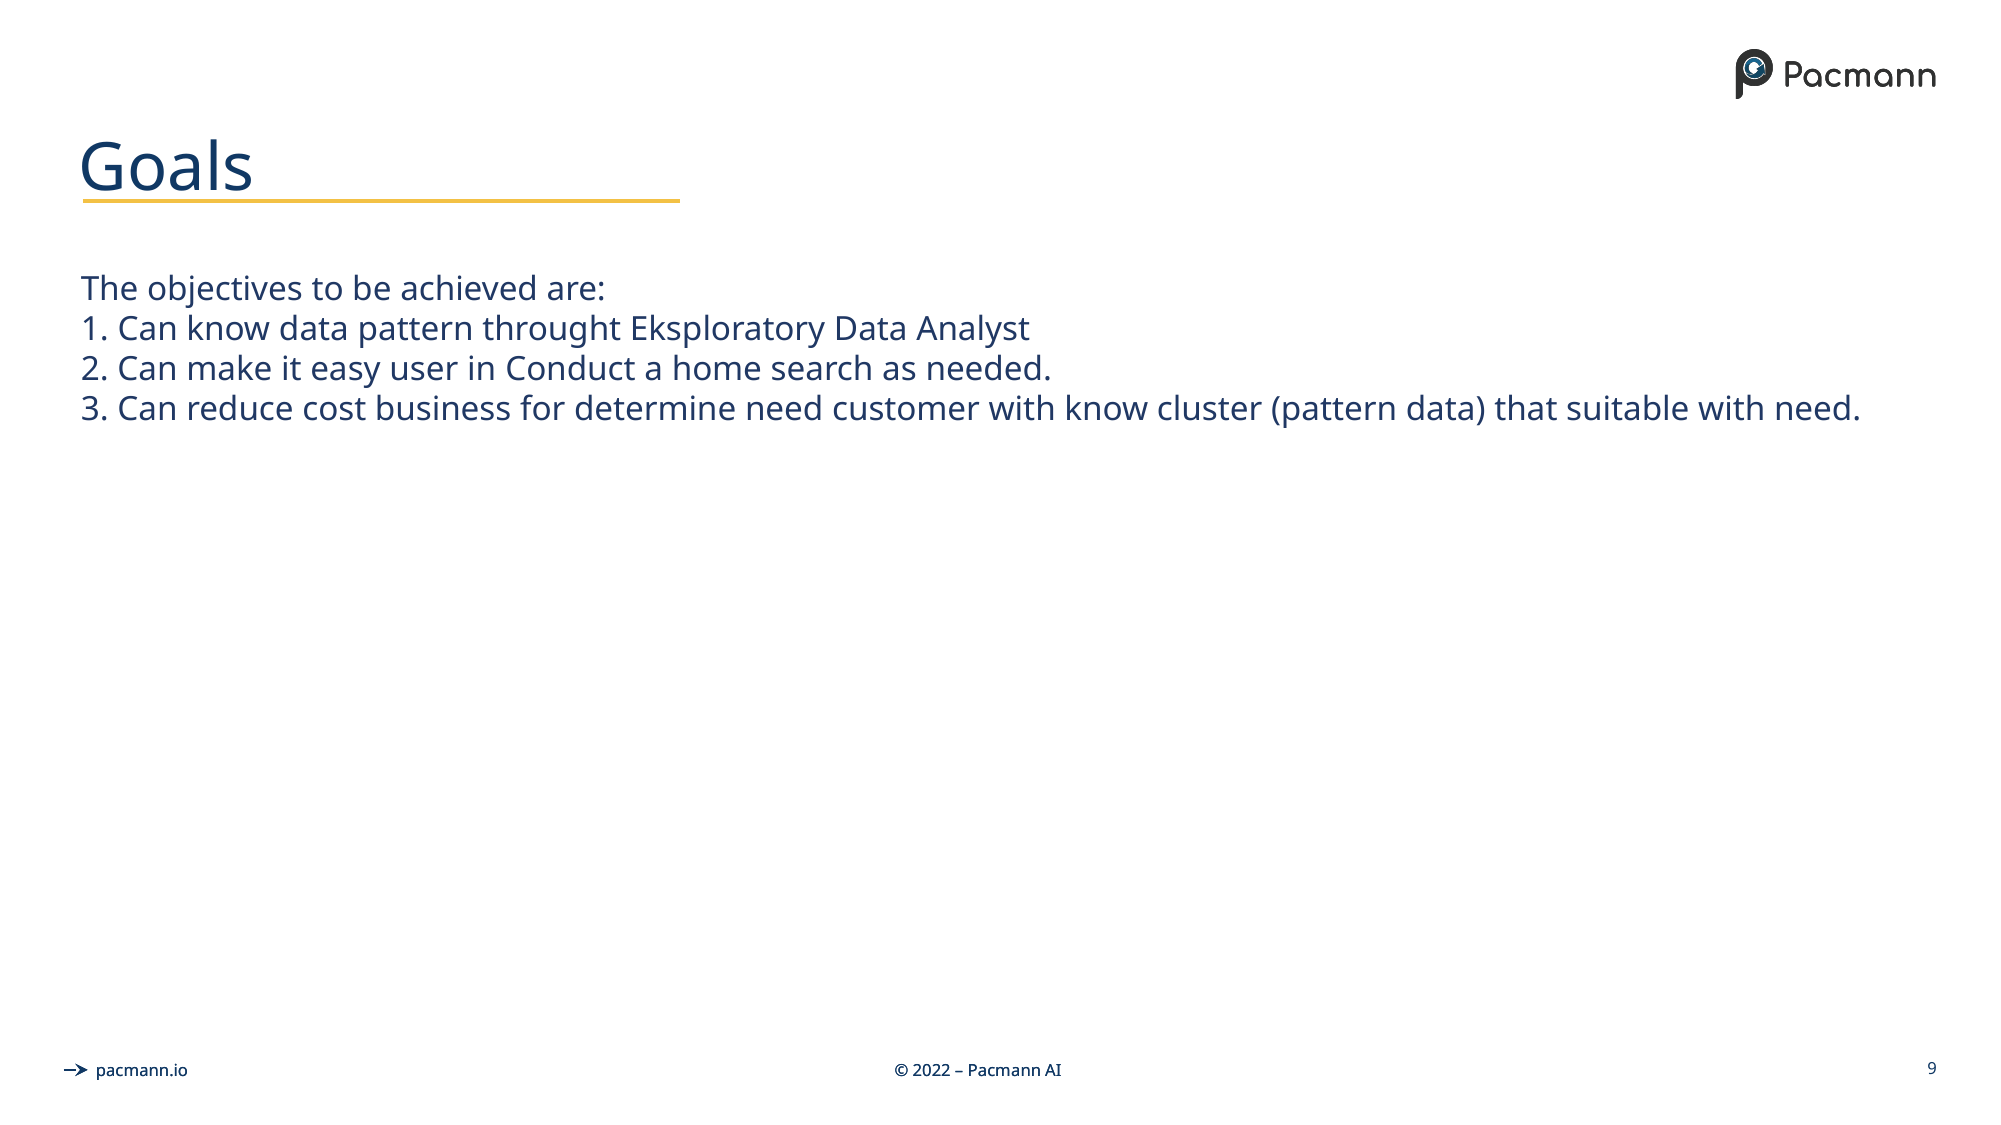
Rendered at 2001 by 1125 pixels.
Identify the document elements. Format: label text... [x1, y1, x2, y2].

picture [1707, 36, 1966, 112]
title Goals [63, 59, 1935, 278]
text_box The objectives to be achieved are: 1. Can know data pattern throught Eksploratory Data Analyst 2. Can make it easy user in Conduct a home search as needed. 3. Can reduce cost business for determine need customer with know cluster (pattern data) that suitable with need. [65, 259, 1934, 435]
